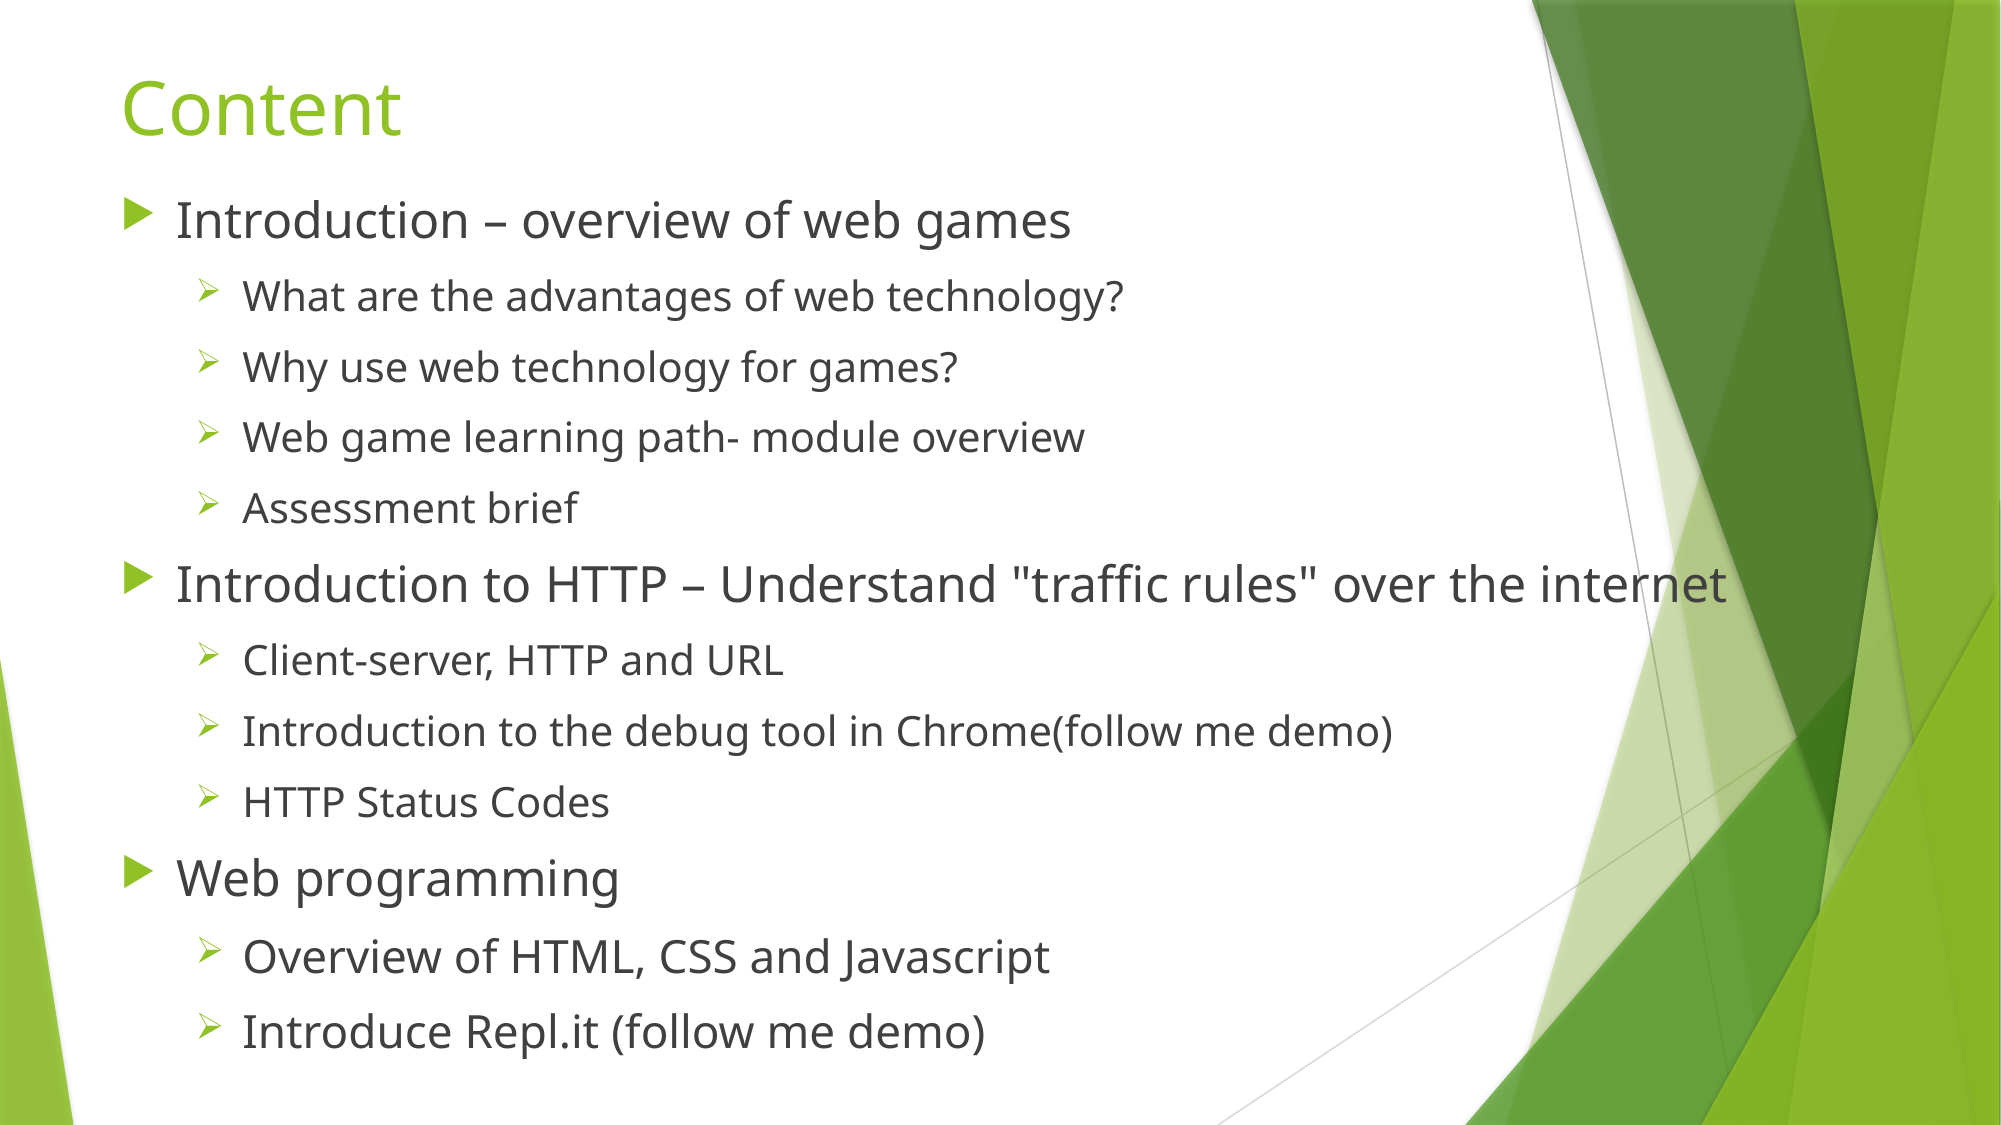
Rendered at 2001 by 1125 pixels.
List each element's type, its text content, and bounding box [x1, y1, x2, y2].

list Introduction – overview of web games What are the advantages of web technology? Why use web technology for games? Web game learning path- module overview Assessment brief Introduction to HTTP – Understand "traffic rules" over the internet Client-server, HTTP and URL Introduction to the debug tool in Chrome(follow me demo) HTTP Status Codes Web programming Overview of HTML, CSS and Javascript Introduce Repl.it (follow me demo) [105, 181, 1895, 1014]
title Content [105, 52, 1895, 181]
